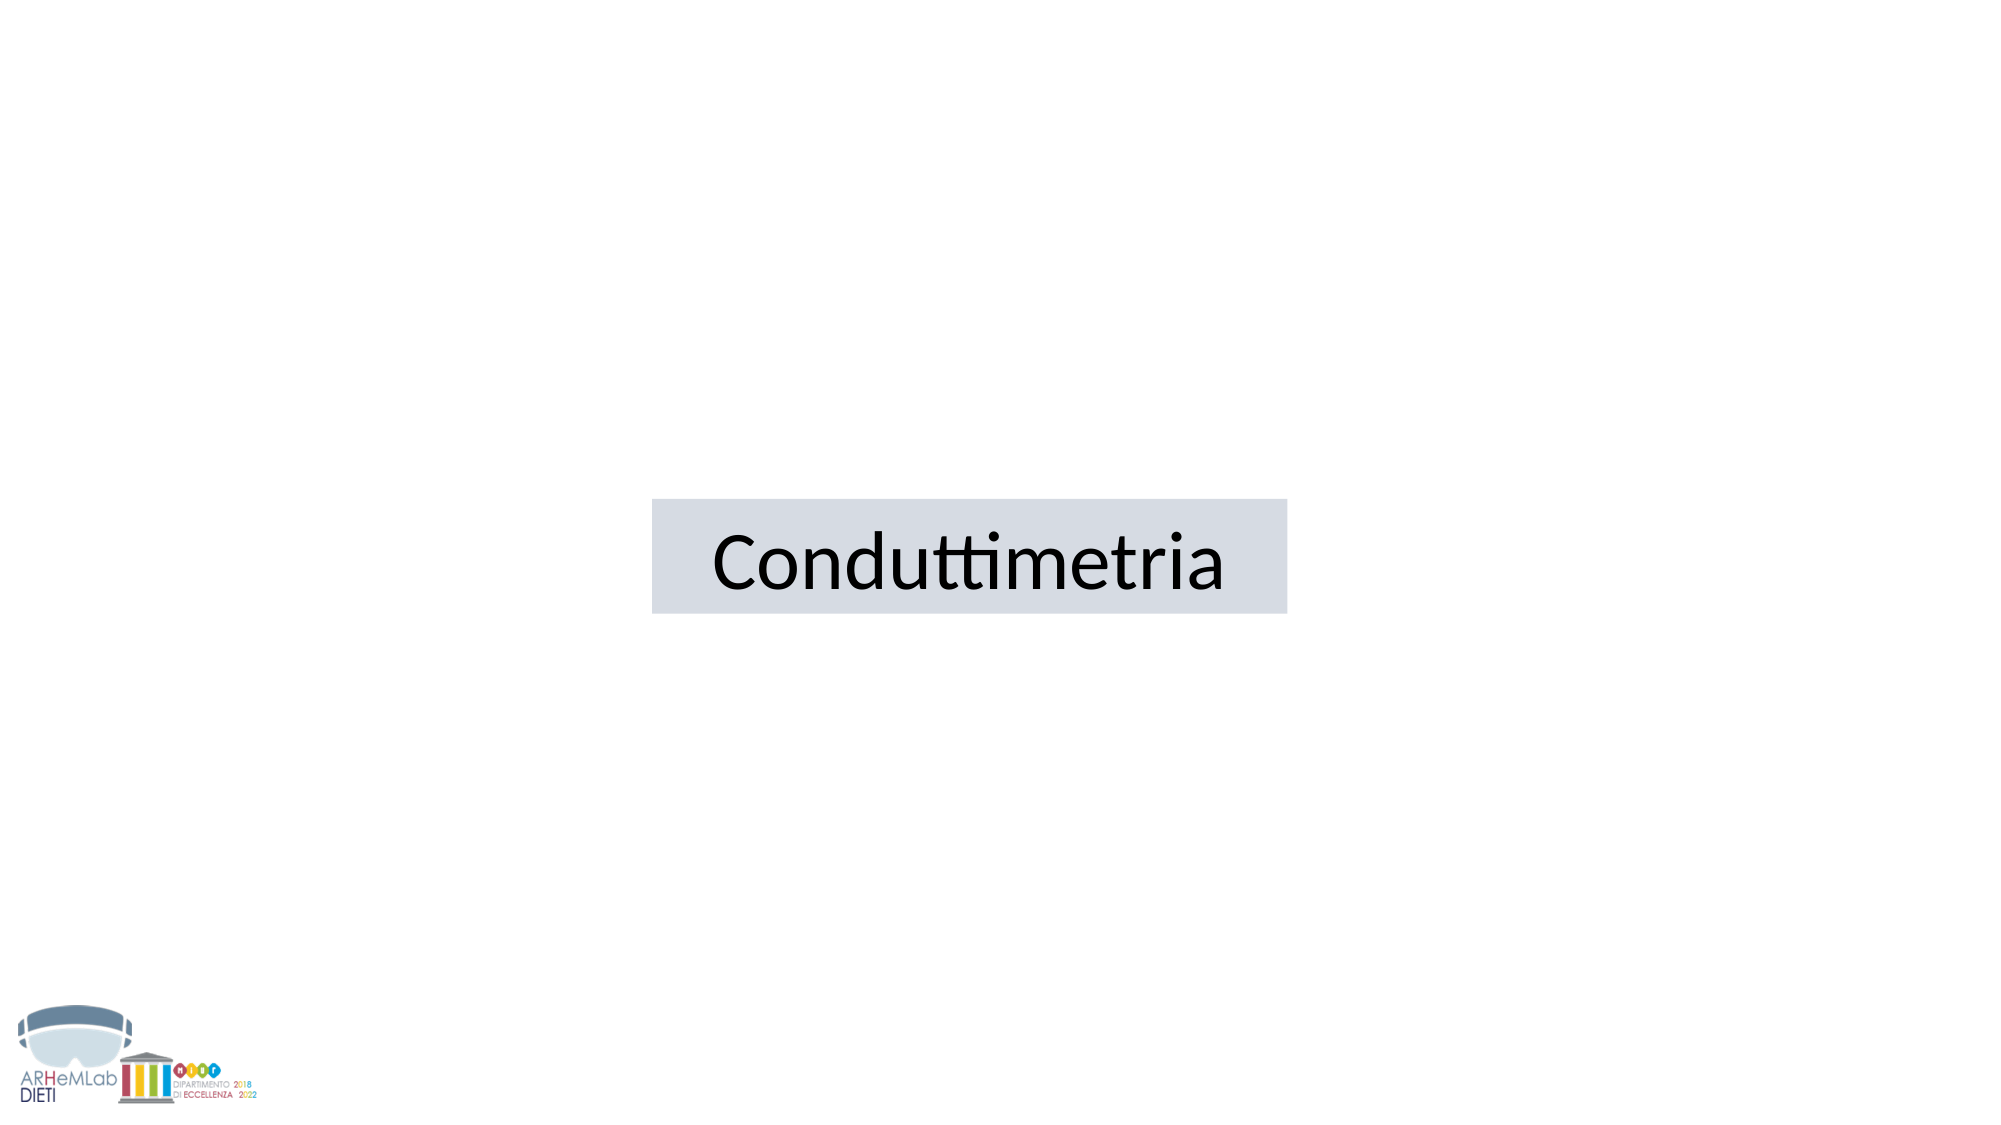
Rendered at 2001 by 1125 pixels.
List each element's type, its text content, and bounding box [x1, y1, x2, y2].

picture [18, 1005, 257, 1104]
text_box Conduttimetria [652, 498, 1288, 614]
